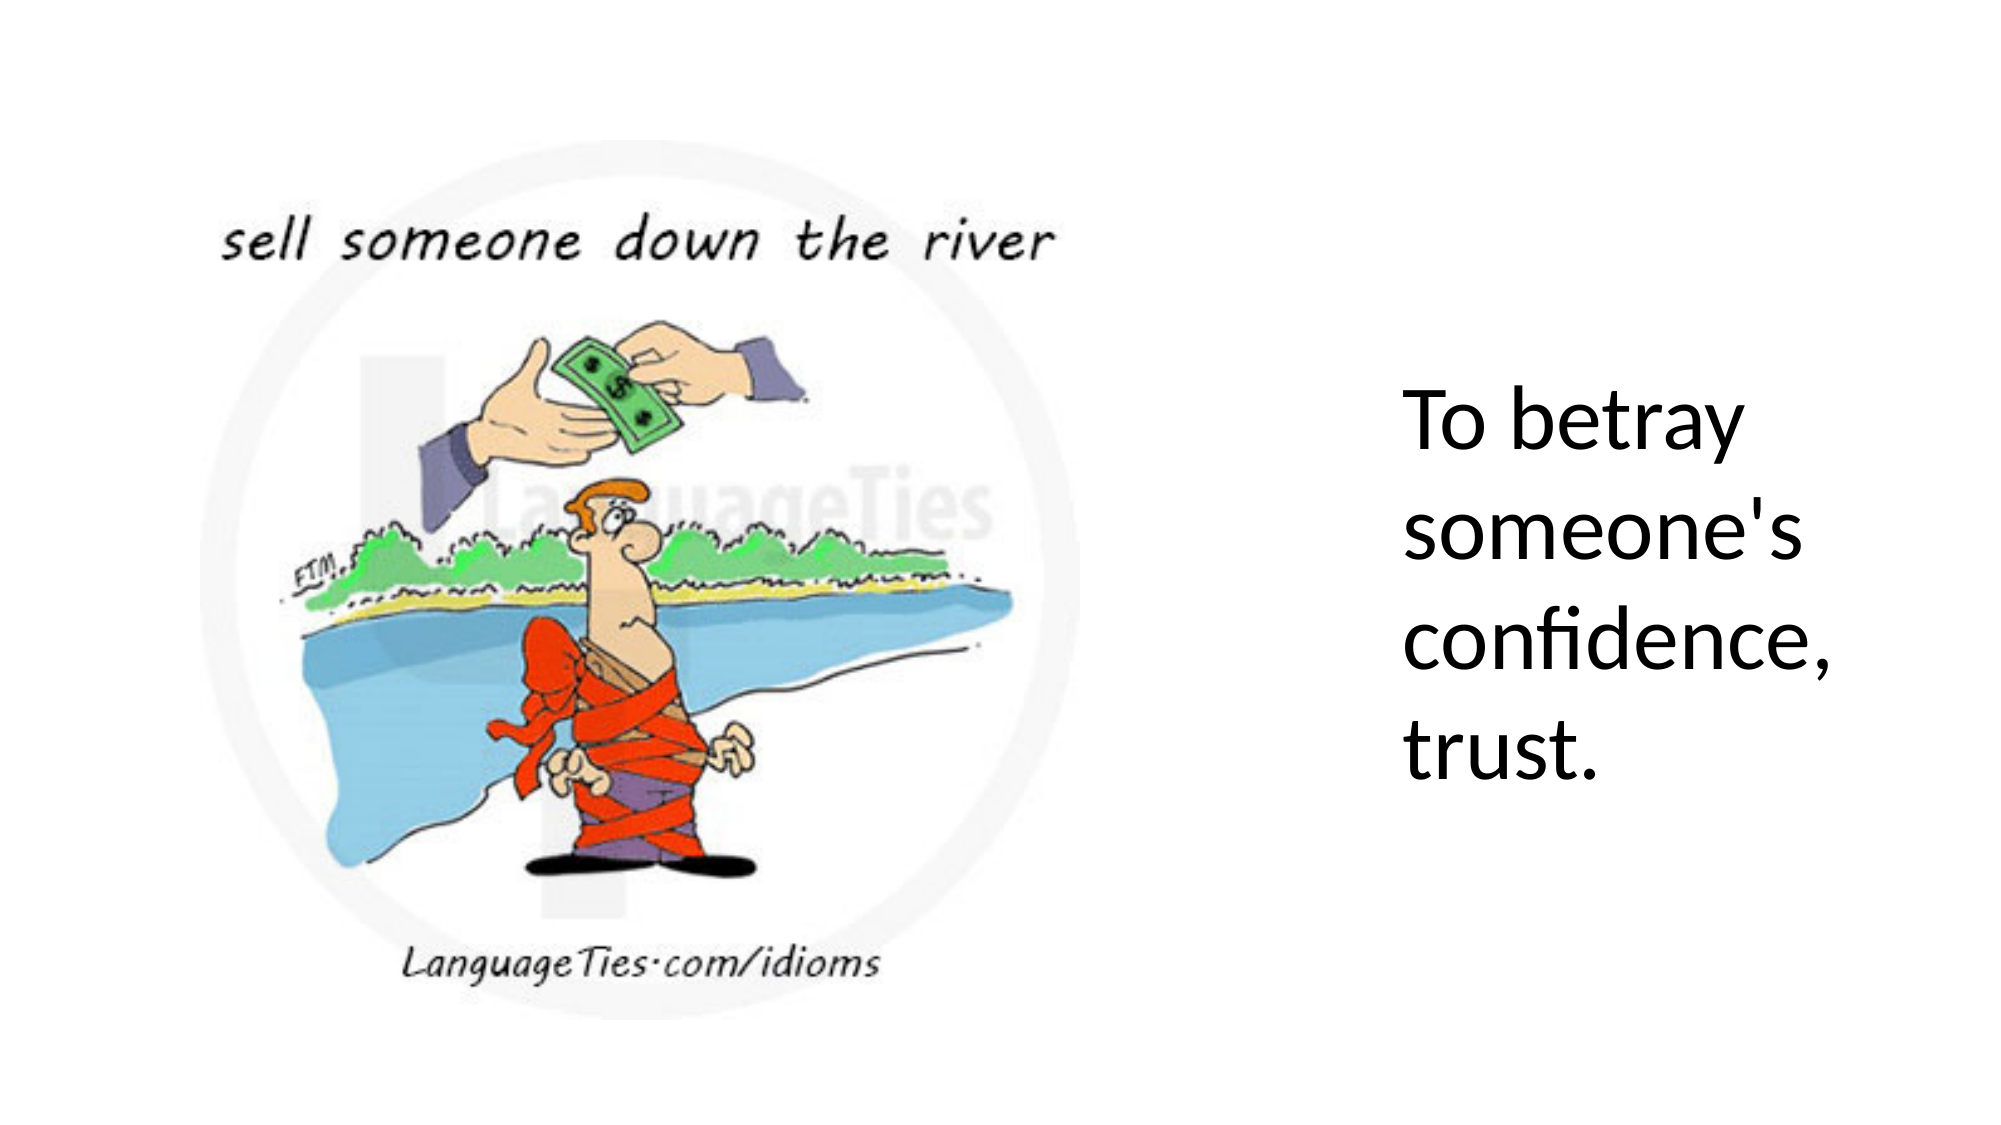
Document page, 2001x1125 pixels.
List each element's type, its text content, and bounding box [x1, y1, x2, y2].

picture [200, 140, 1080, 1020]
text_box To betray someone's confidence, trust. [1387, 350, 2000, 805]
